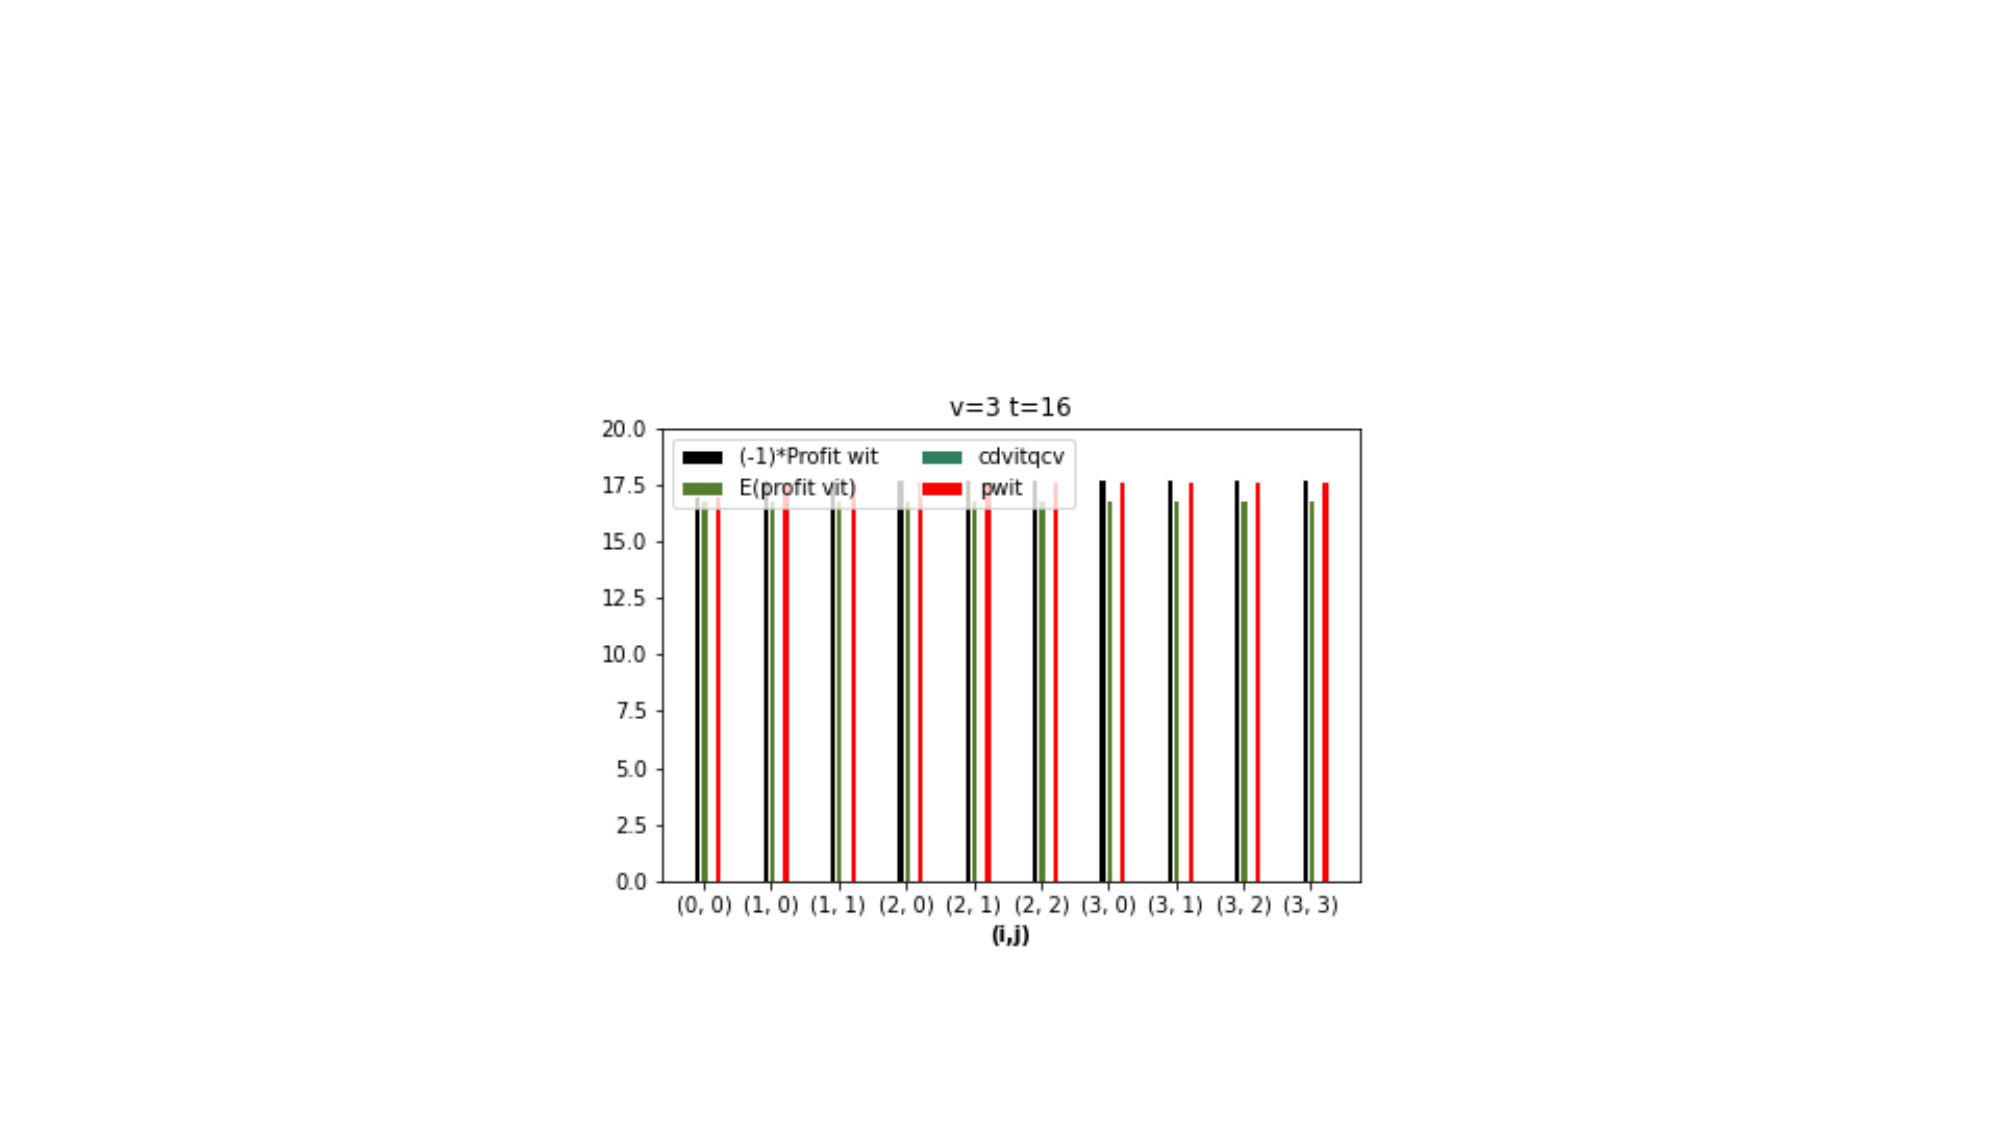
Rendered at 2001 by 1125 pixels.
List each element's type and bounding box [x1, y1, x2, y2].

list [549, 356, 1450, 957]
